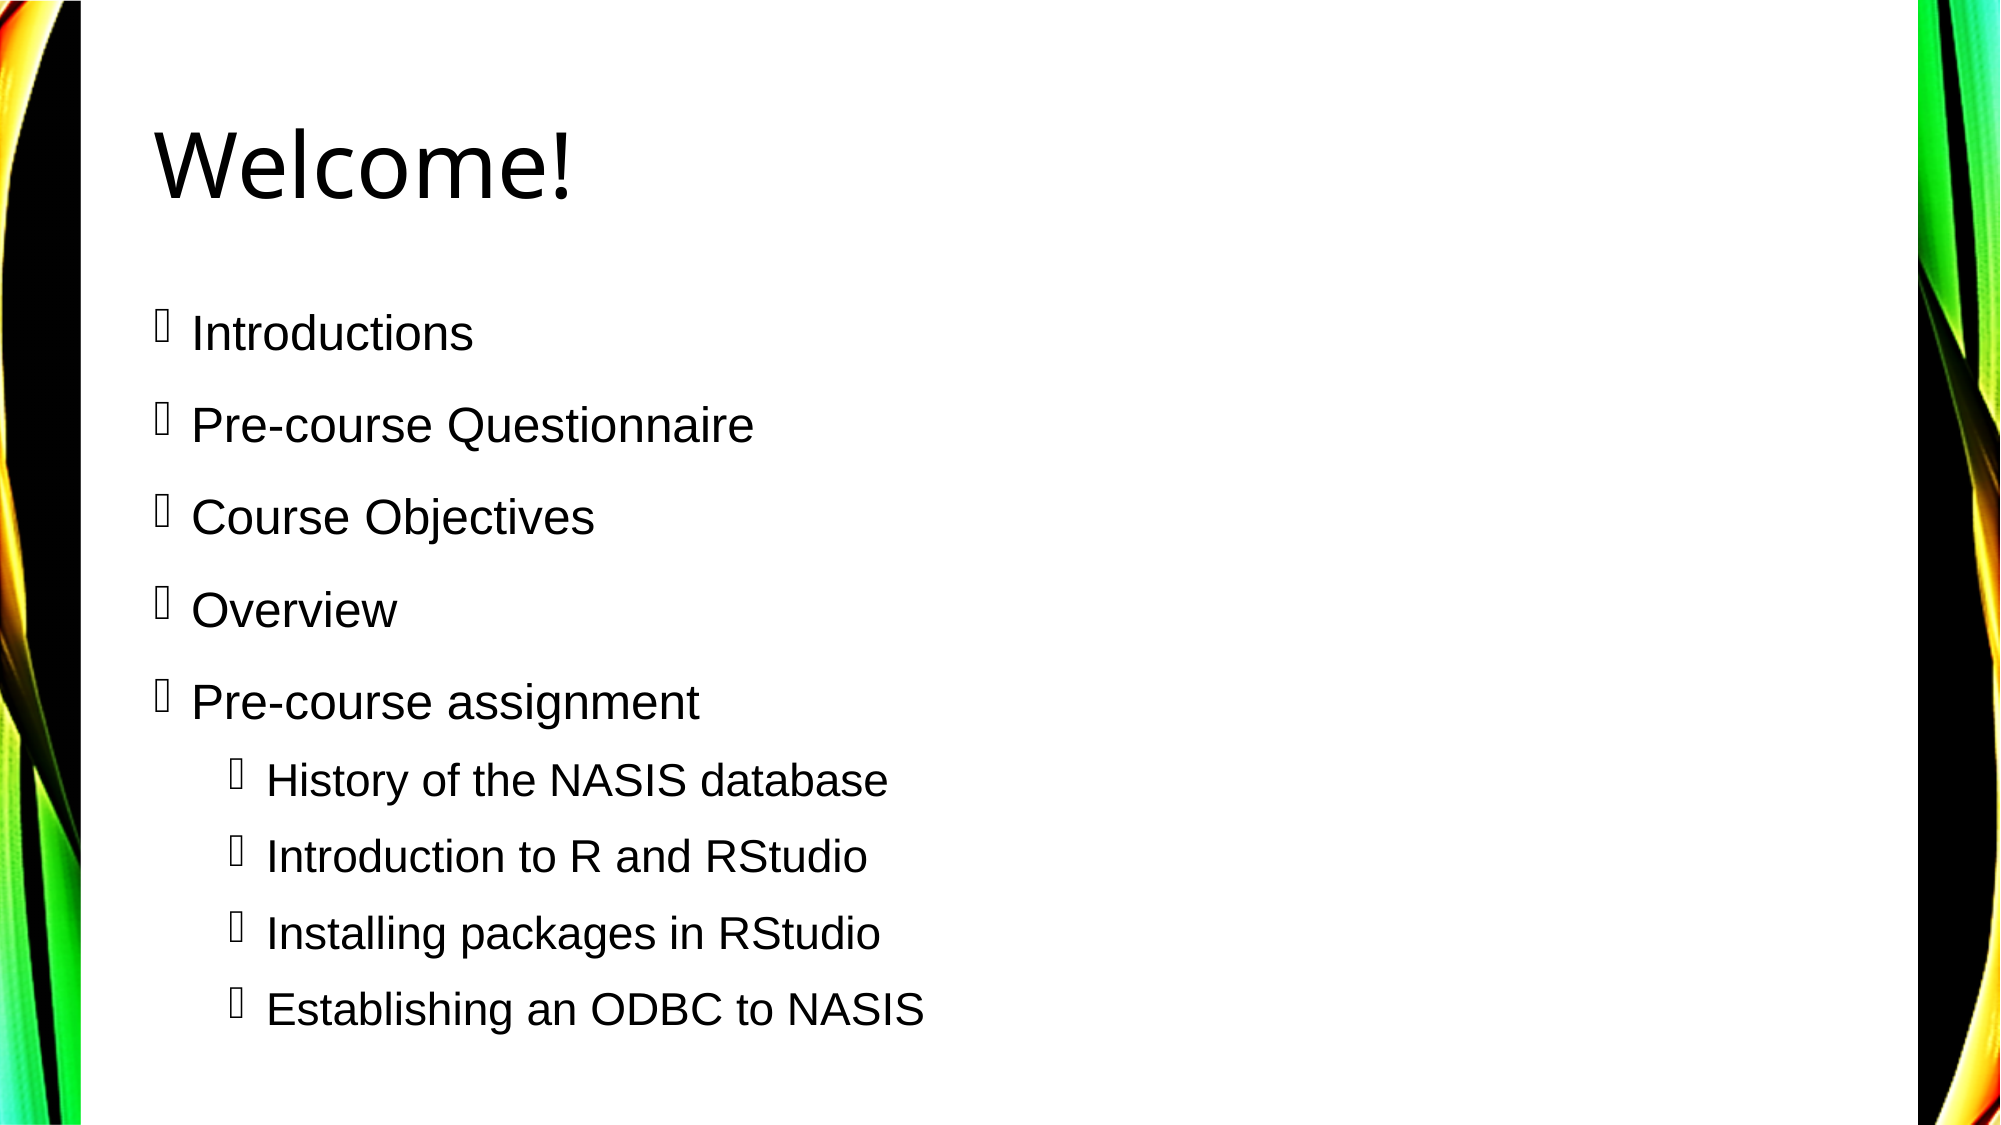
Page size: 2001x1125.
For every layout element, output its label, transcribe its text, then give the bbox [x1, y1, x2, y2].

picture [1918, 0, 2000, 1125]
title Welcome! [138, 60, 1864, 278]
picture [0, 1, 80, 1124]
list Introductions Pre-course Questionnaire Course Objectives Overview Pre-course assignment History of the NASIS database Introduction to R and RStudio Installing packages in RStudio Establishing an ODBC to NASIS [138, 299, 1864, 1045]
